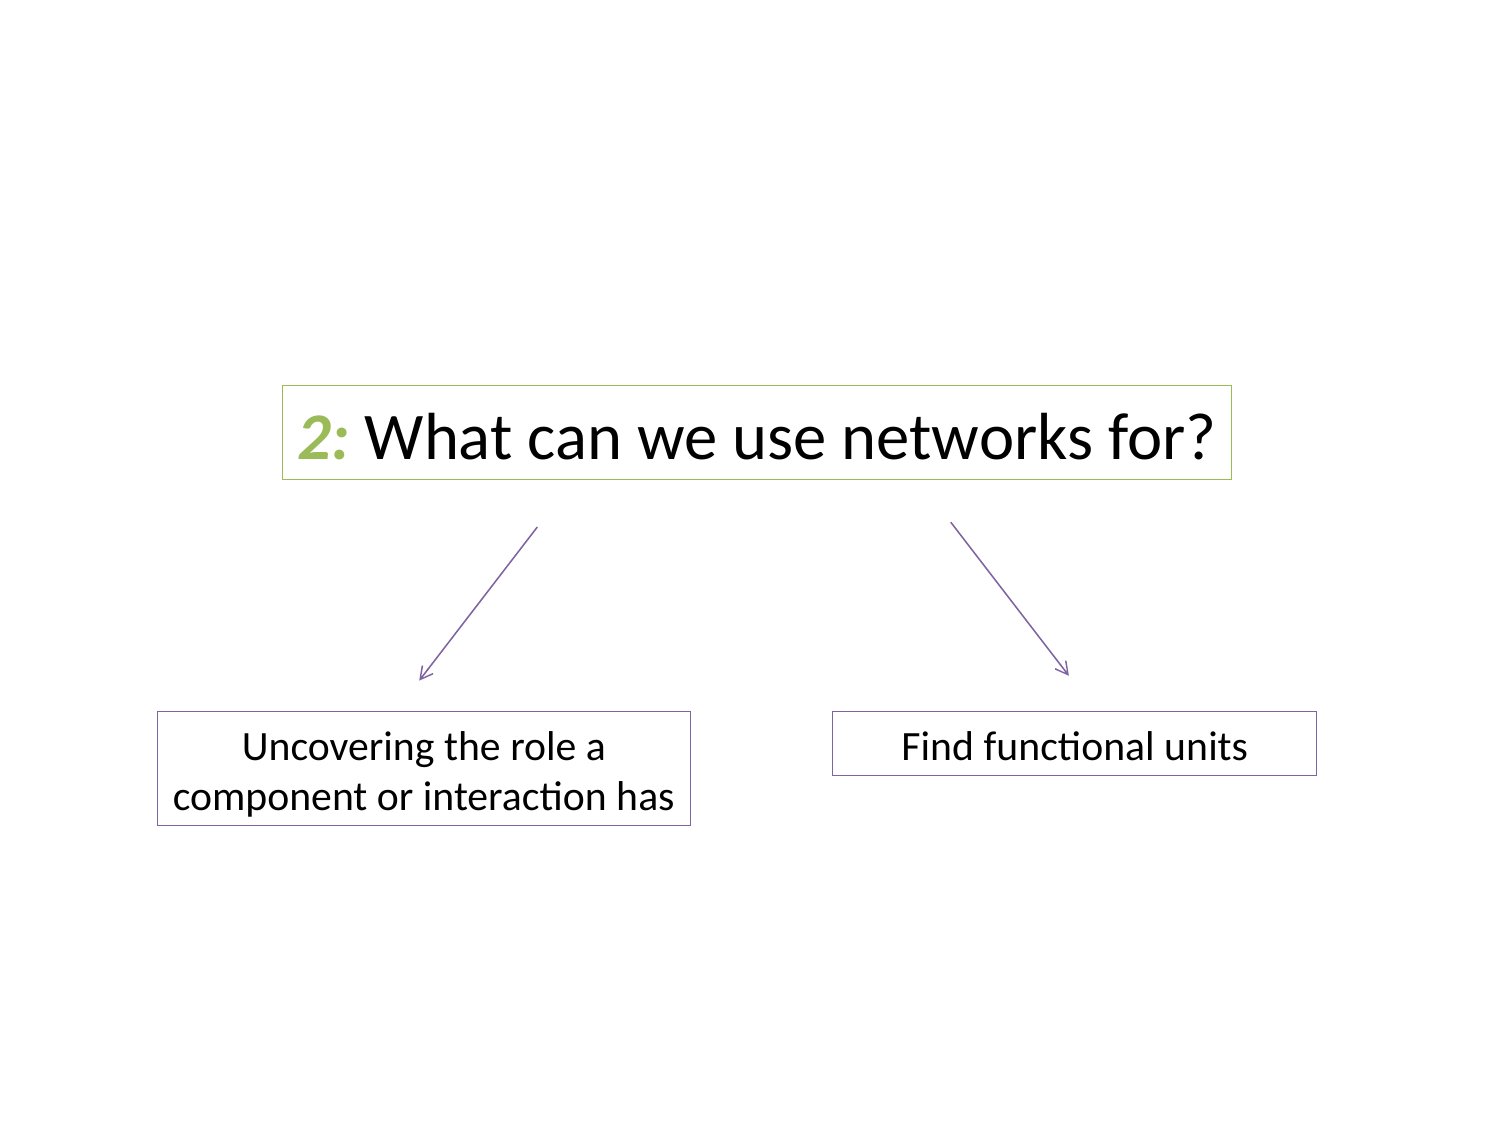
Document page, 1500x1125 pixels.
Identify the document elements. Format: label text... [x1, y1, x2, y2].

text_box Uncovering the role a component or interaction has [157, 711, 691, 826]
text_box Find functional units [832, 711, 1317, 776]
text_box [418, 526, 538, 681]
text_box 2: What can we use networks for? [282, 385, 1232, 480]
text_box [950, 521, 1070, 676]
